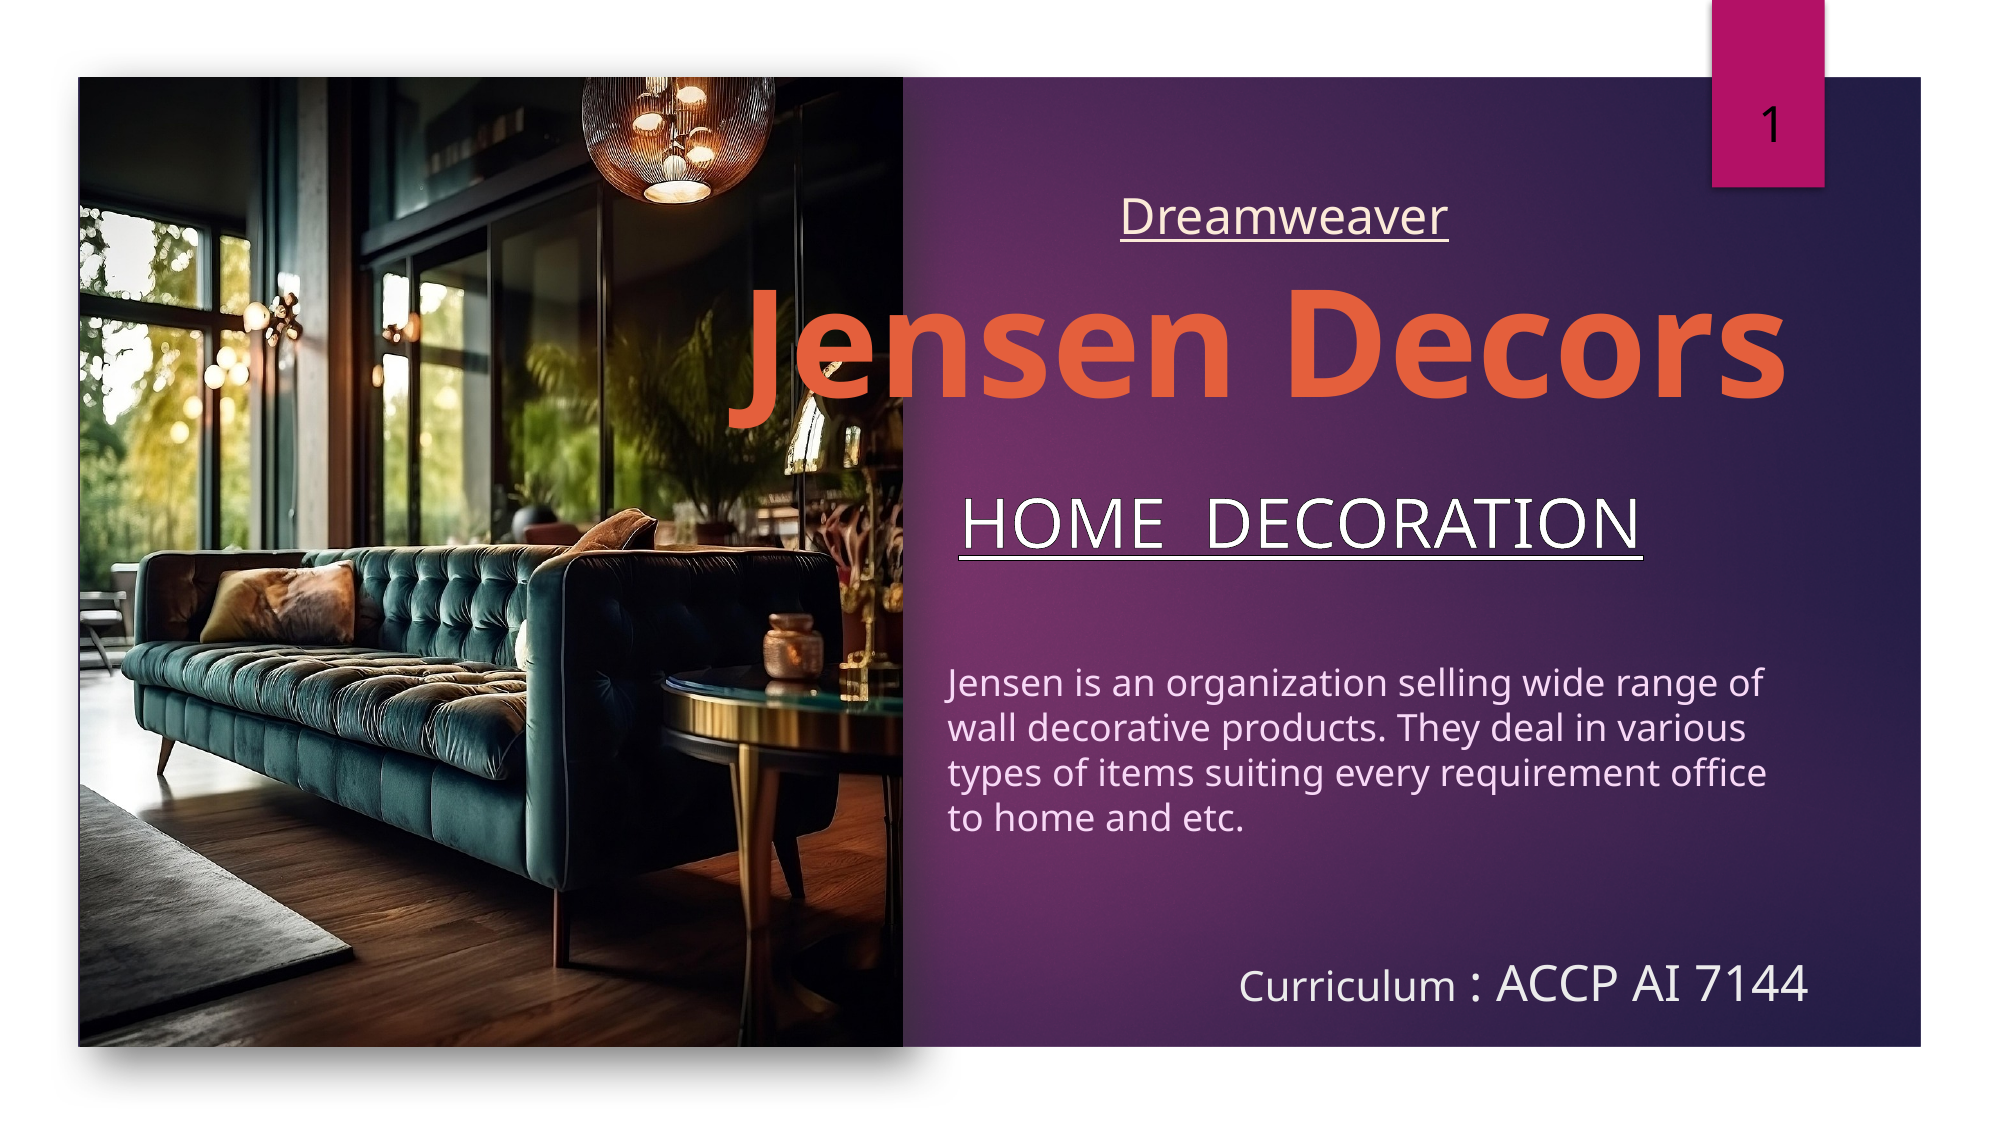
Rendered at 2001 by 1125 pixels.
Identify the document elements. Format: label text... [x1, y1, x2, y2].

picture [80, 77, 904, 1048]
text_box 1 [1743, 85, 1850, 161]
text_box Home Decoration [943, 470, 1691, 616]
text_box Dreamweaver [1104, 177, 1581, 253]
text_box Jensen Decors [908, 269, 1874, 435]
text_box Jensen is an organization selling wide range of wall decorative products. They deal in various types of items suiting every requirement office to home and etc. [932, 651, 1808, 847]
title Curriculum : ACCP AI 7144 [1223, 894, 1995, 1019]
